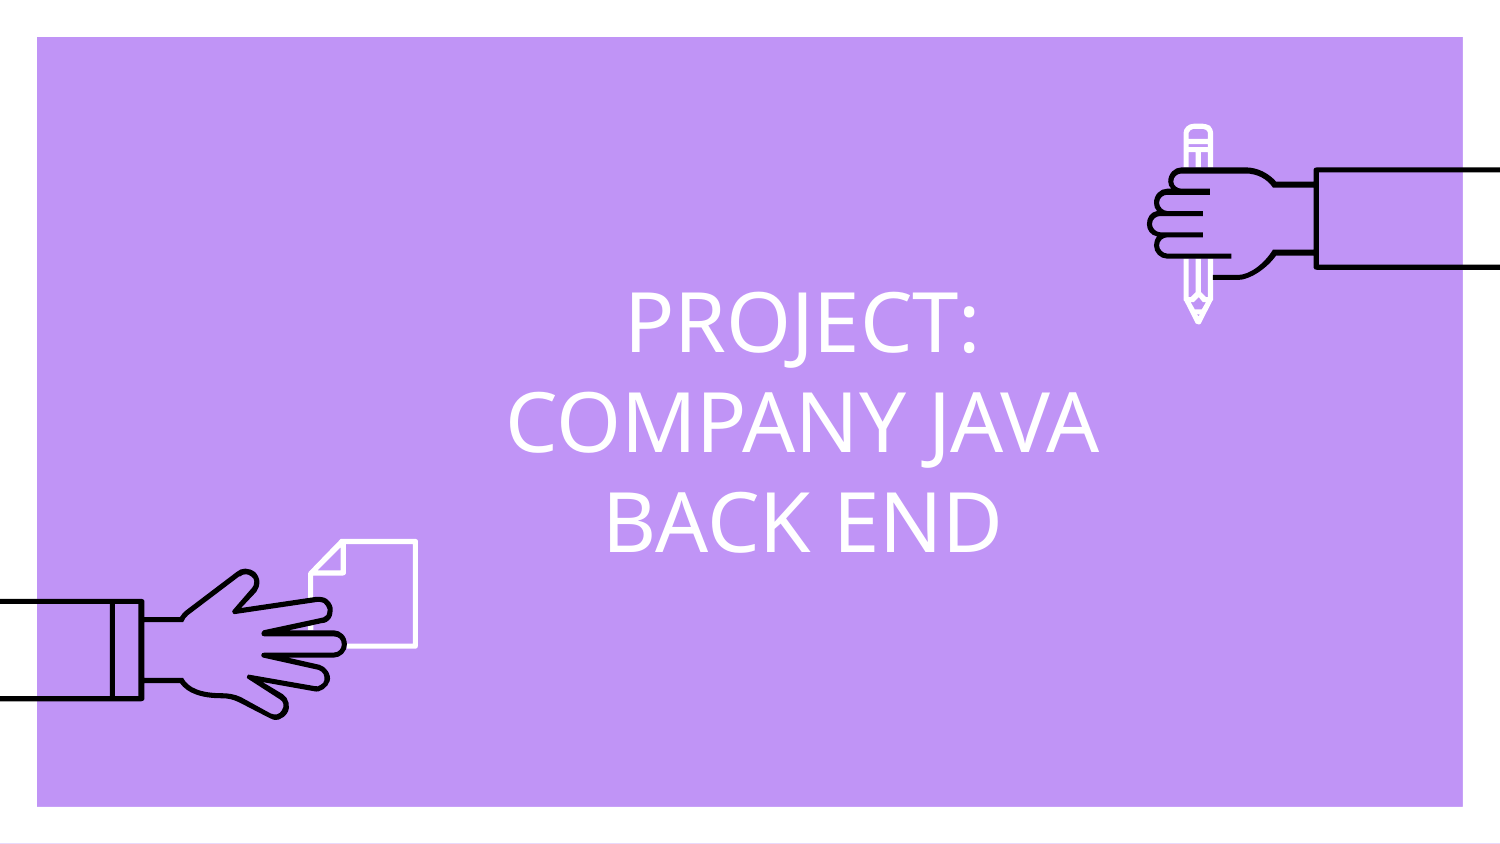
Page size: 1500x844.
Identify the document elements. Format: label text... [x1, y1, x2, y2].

title PROJECT: COMPANY JAVA BACK END [451, 259, 1154, 585]
